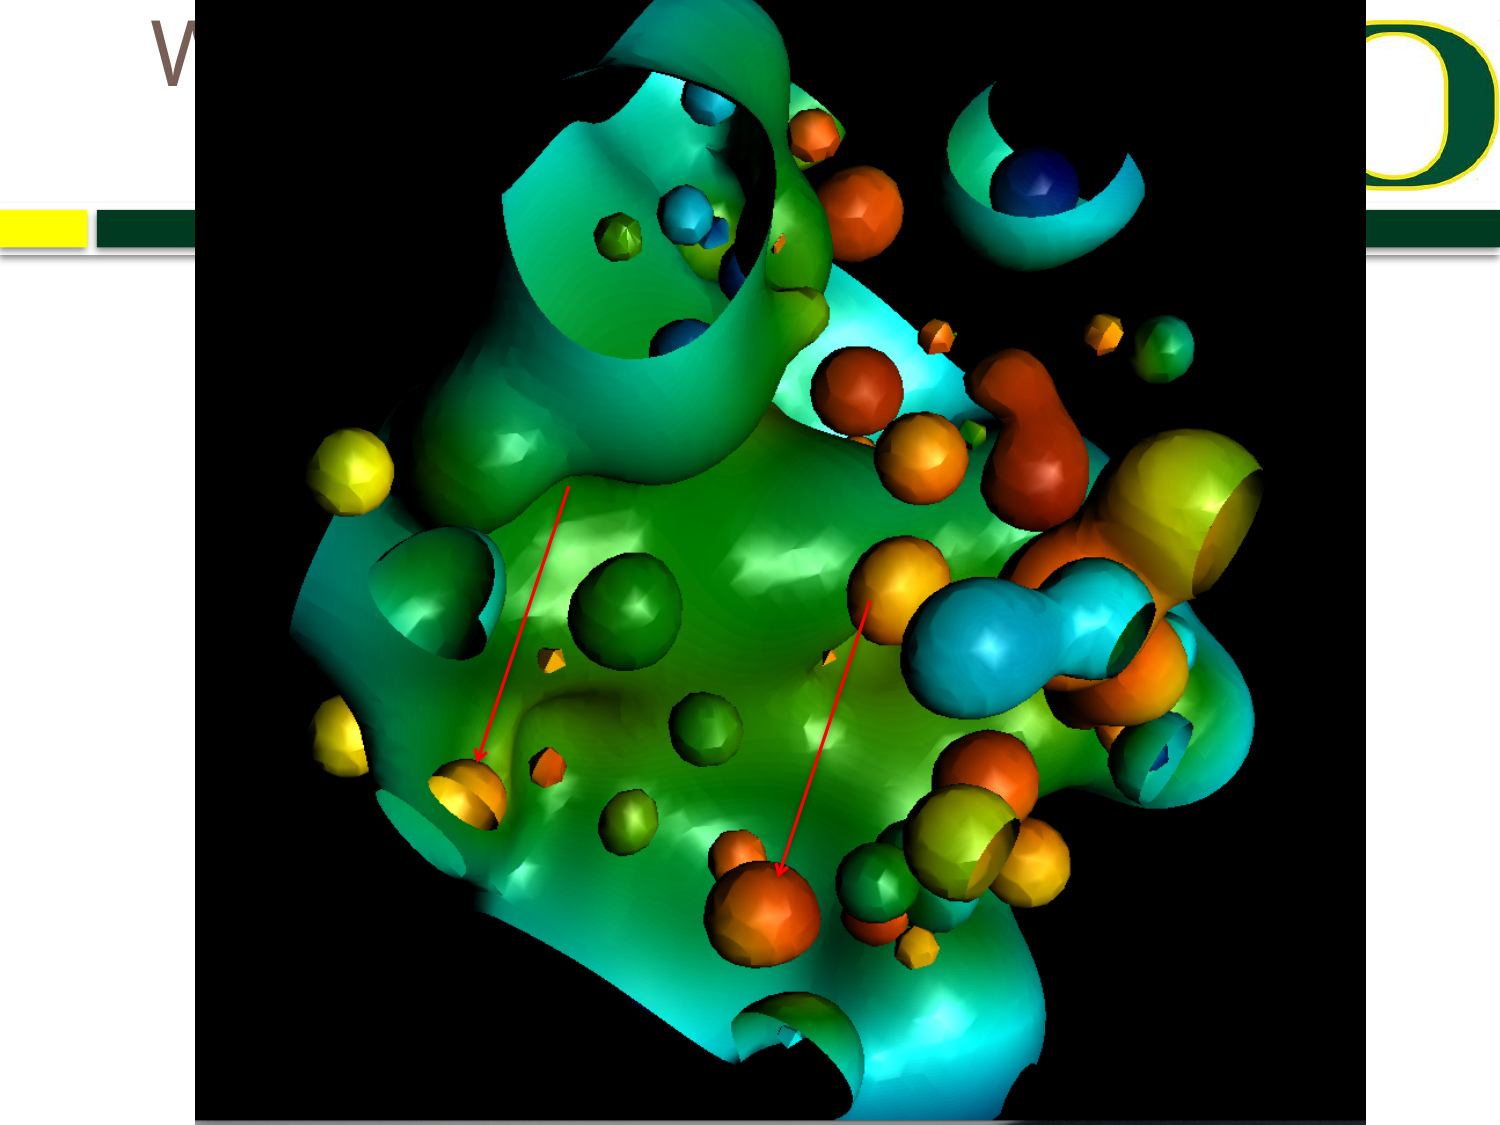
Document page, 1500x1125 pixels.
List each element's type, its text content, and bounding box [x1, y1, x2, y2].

title Where Hank spent his debugging time… [19, 23, 190, 187]
picture [1366, 20, 1500, 191]
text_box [195, 0, 1366, 1125]
